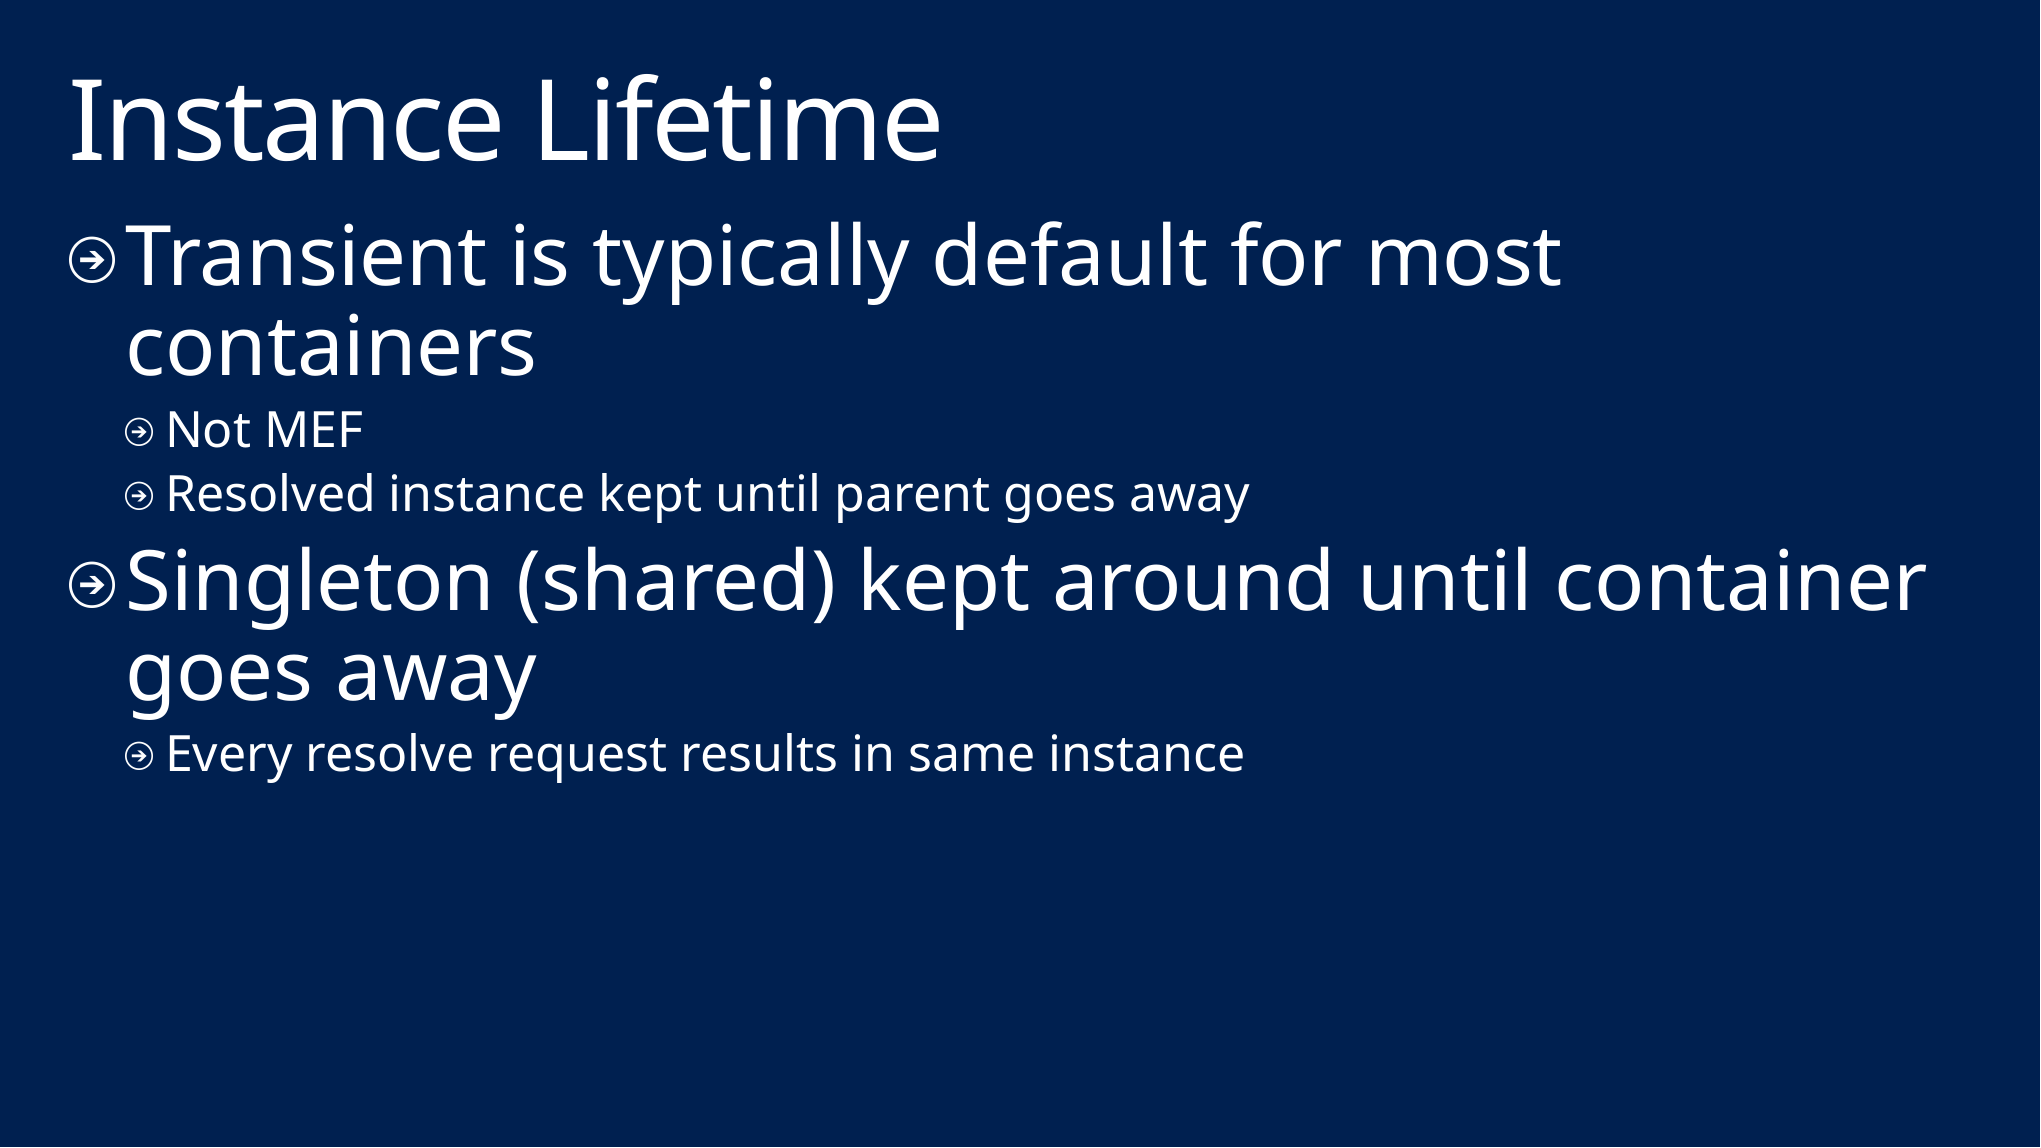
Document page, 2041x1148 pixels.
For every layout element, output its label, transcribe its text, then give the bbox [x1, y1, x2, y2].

picture [125, 410, 161, 446]
picture [69, 549, 128, 608]
list Transient is typically default for most containers Not MEF Resolved instance kept until parent goes away Singleton (shared) kept around until container goes away Every resolve request results in same instance [45, 199, 1995, 723]
picture [125, 474, 161, 510]
title Instance Lifetime [45, 48, 1996, 199]
picture [125, 734, 161, 770]
picture [69, 224, 128, 283]
